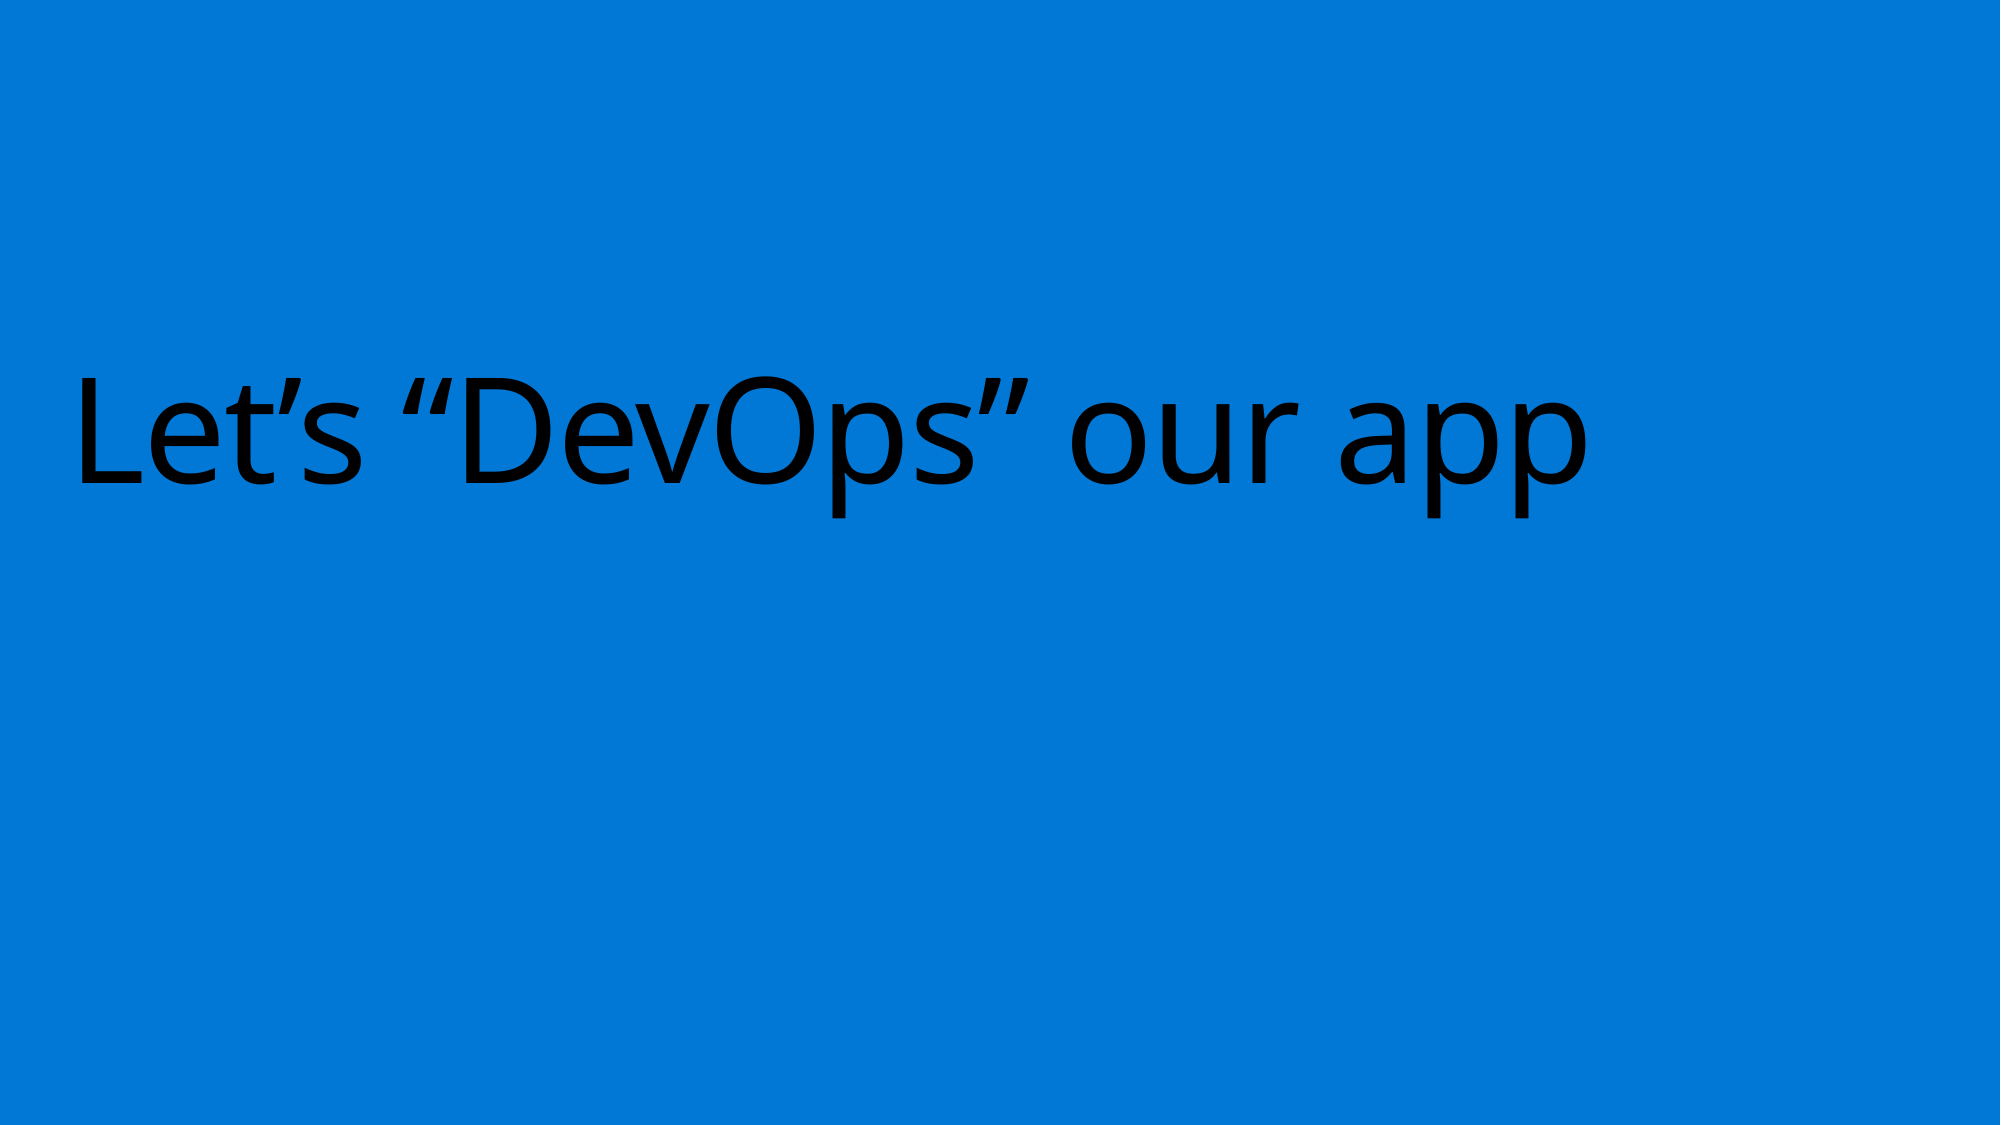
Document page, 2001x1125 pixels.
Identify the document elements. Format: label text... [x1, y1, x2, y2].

title Let’s “DevOps” our app [44, 341, 1956, 532]
